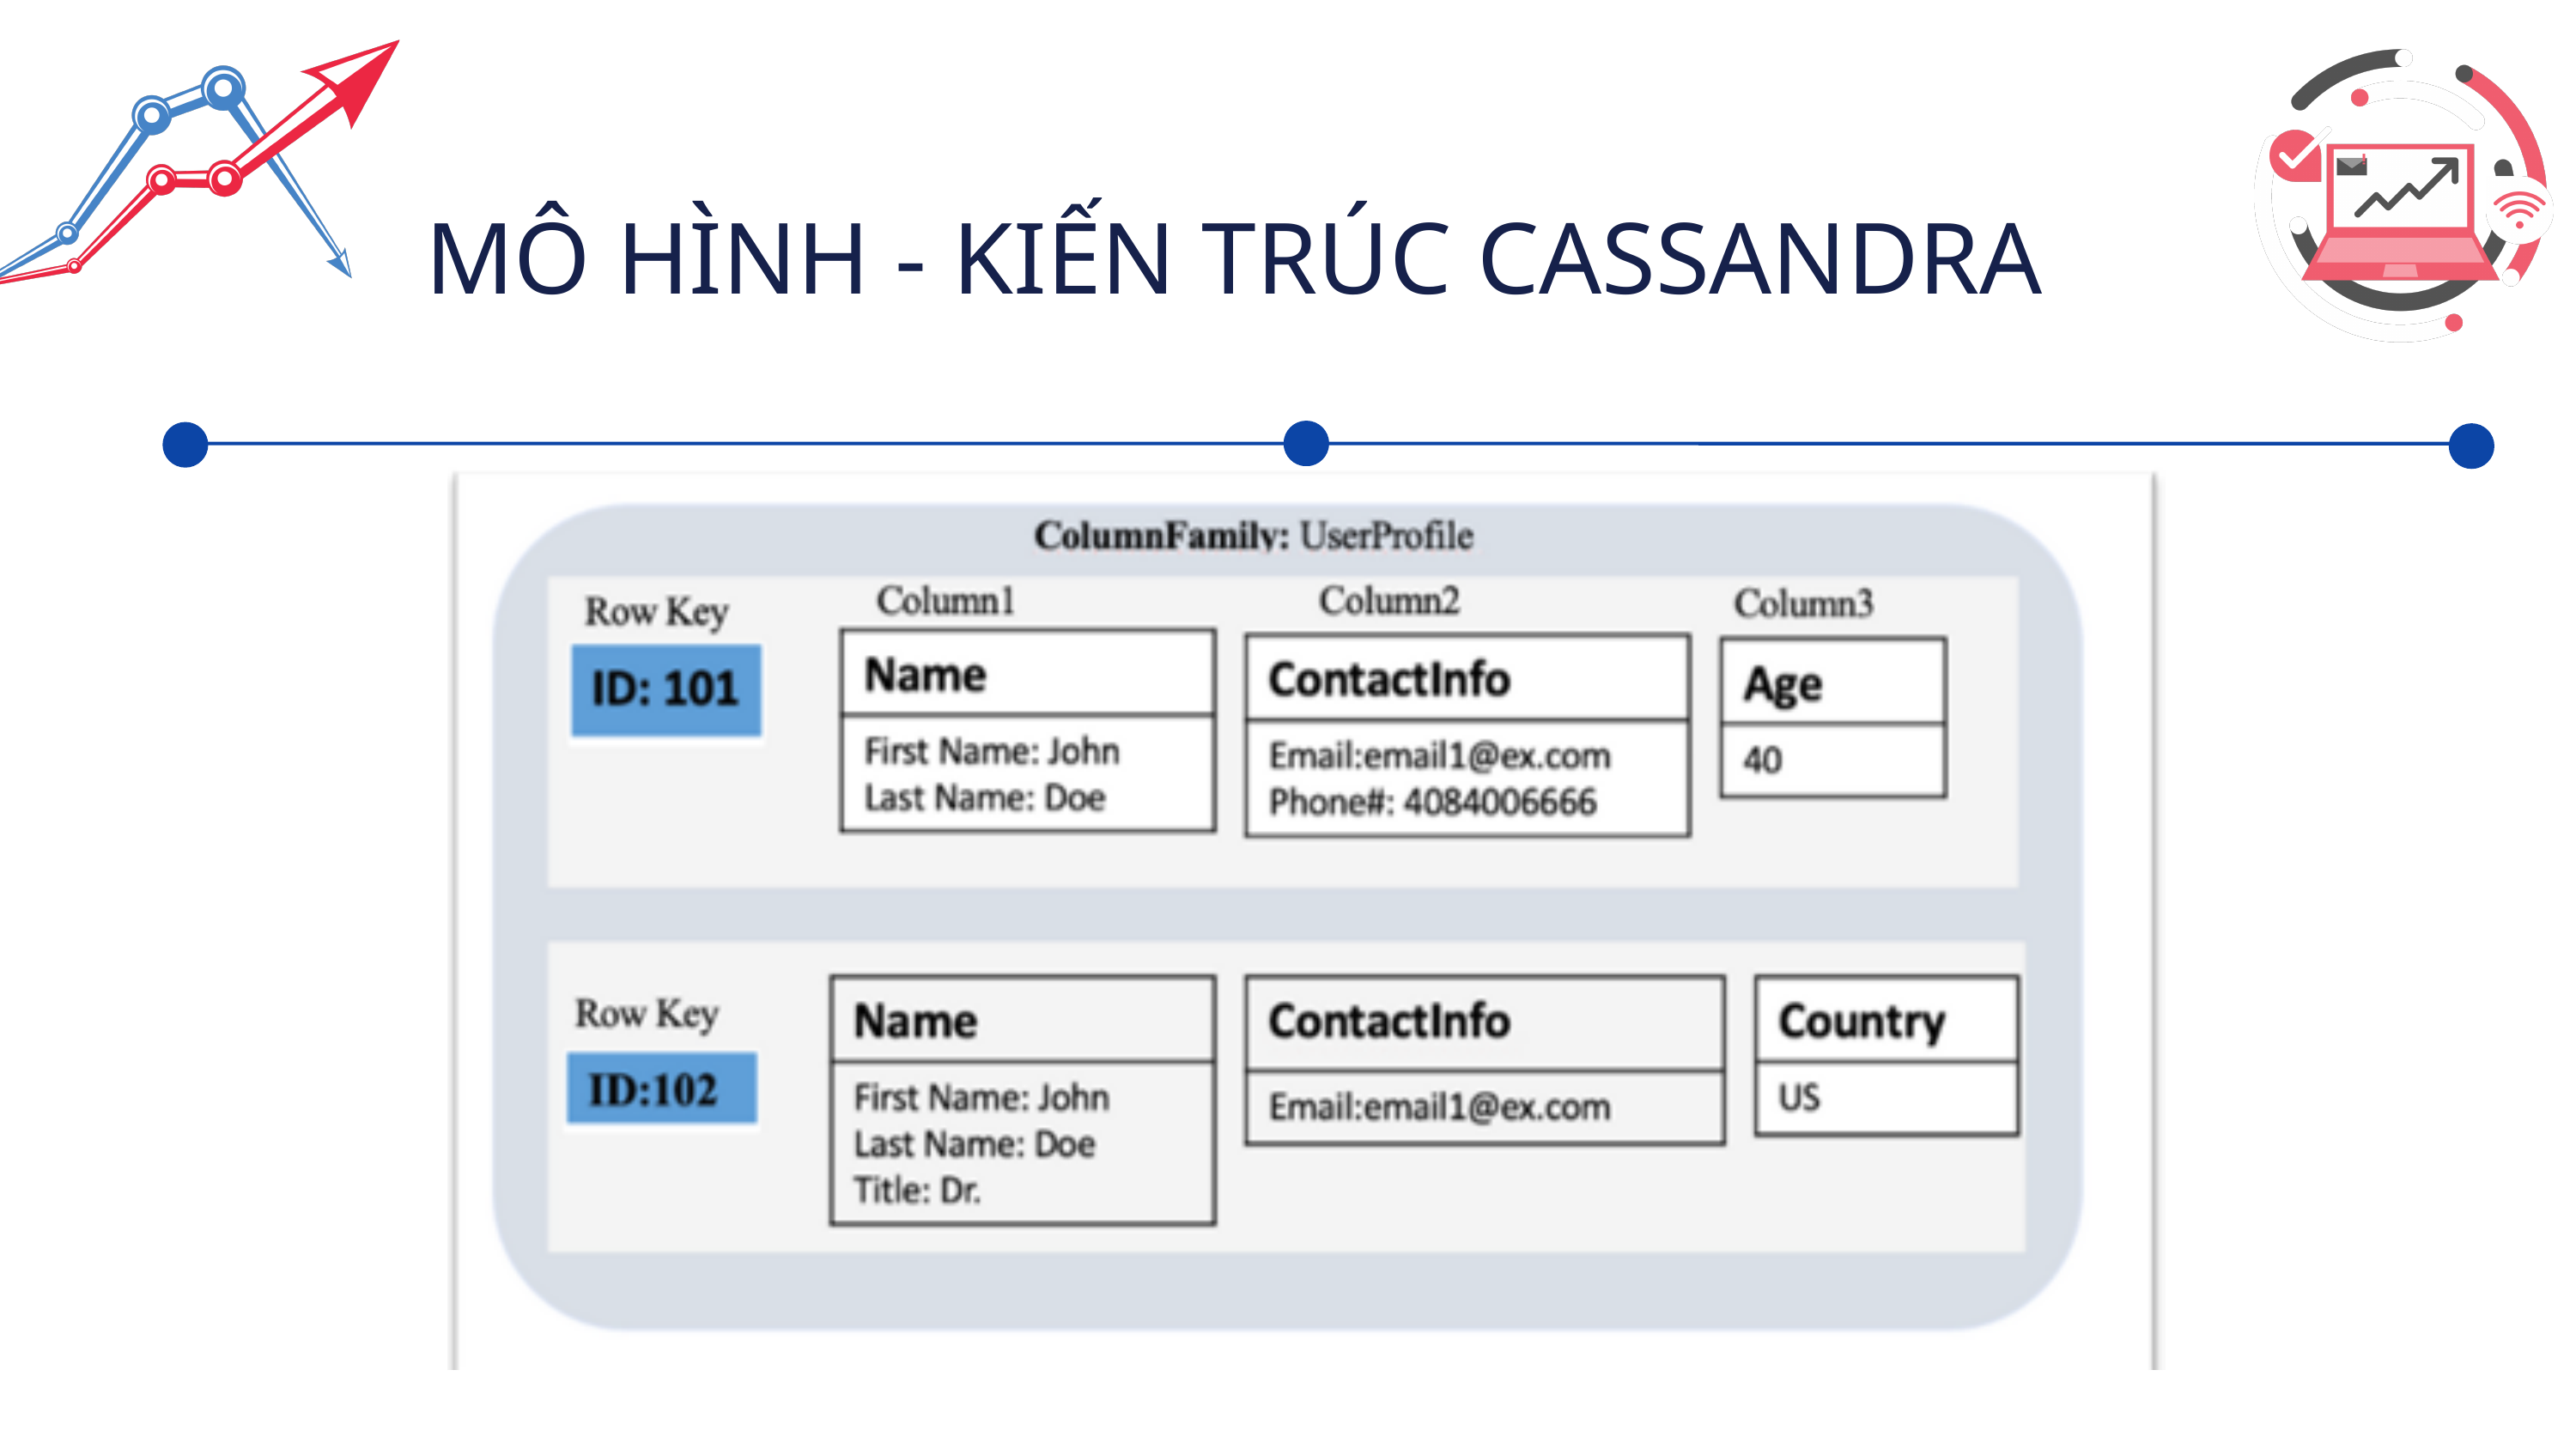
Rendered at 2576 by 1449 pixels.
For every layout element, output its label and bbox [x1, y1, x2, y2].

picture [447, 465, 2166, 1370]
text_box [0, 39, 2576, 799]
